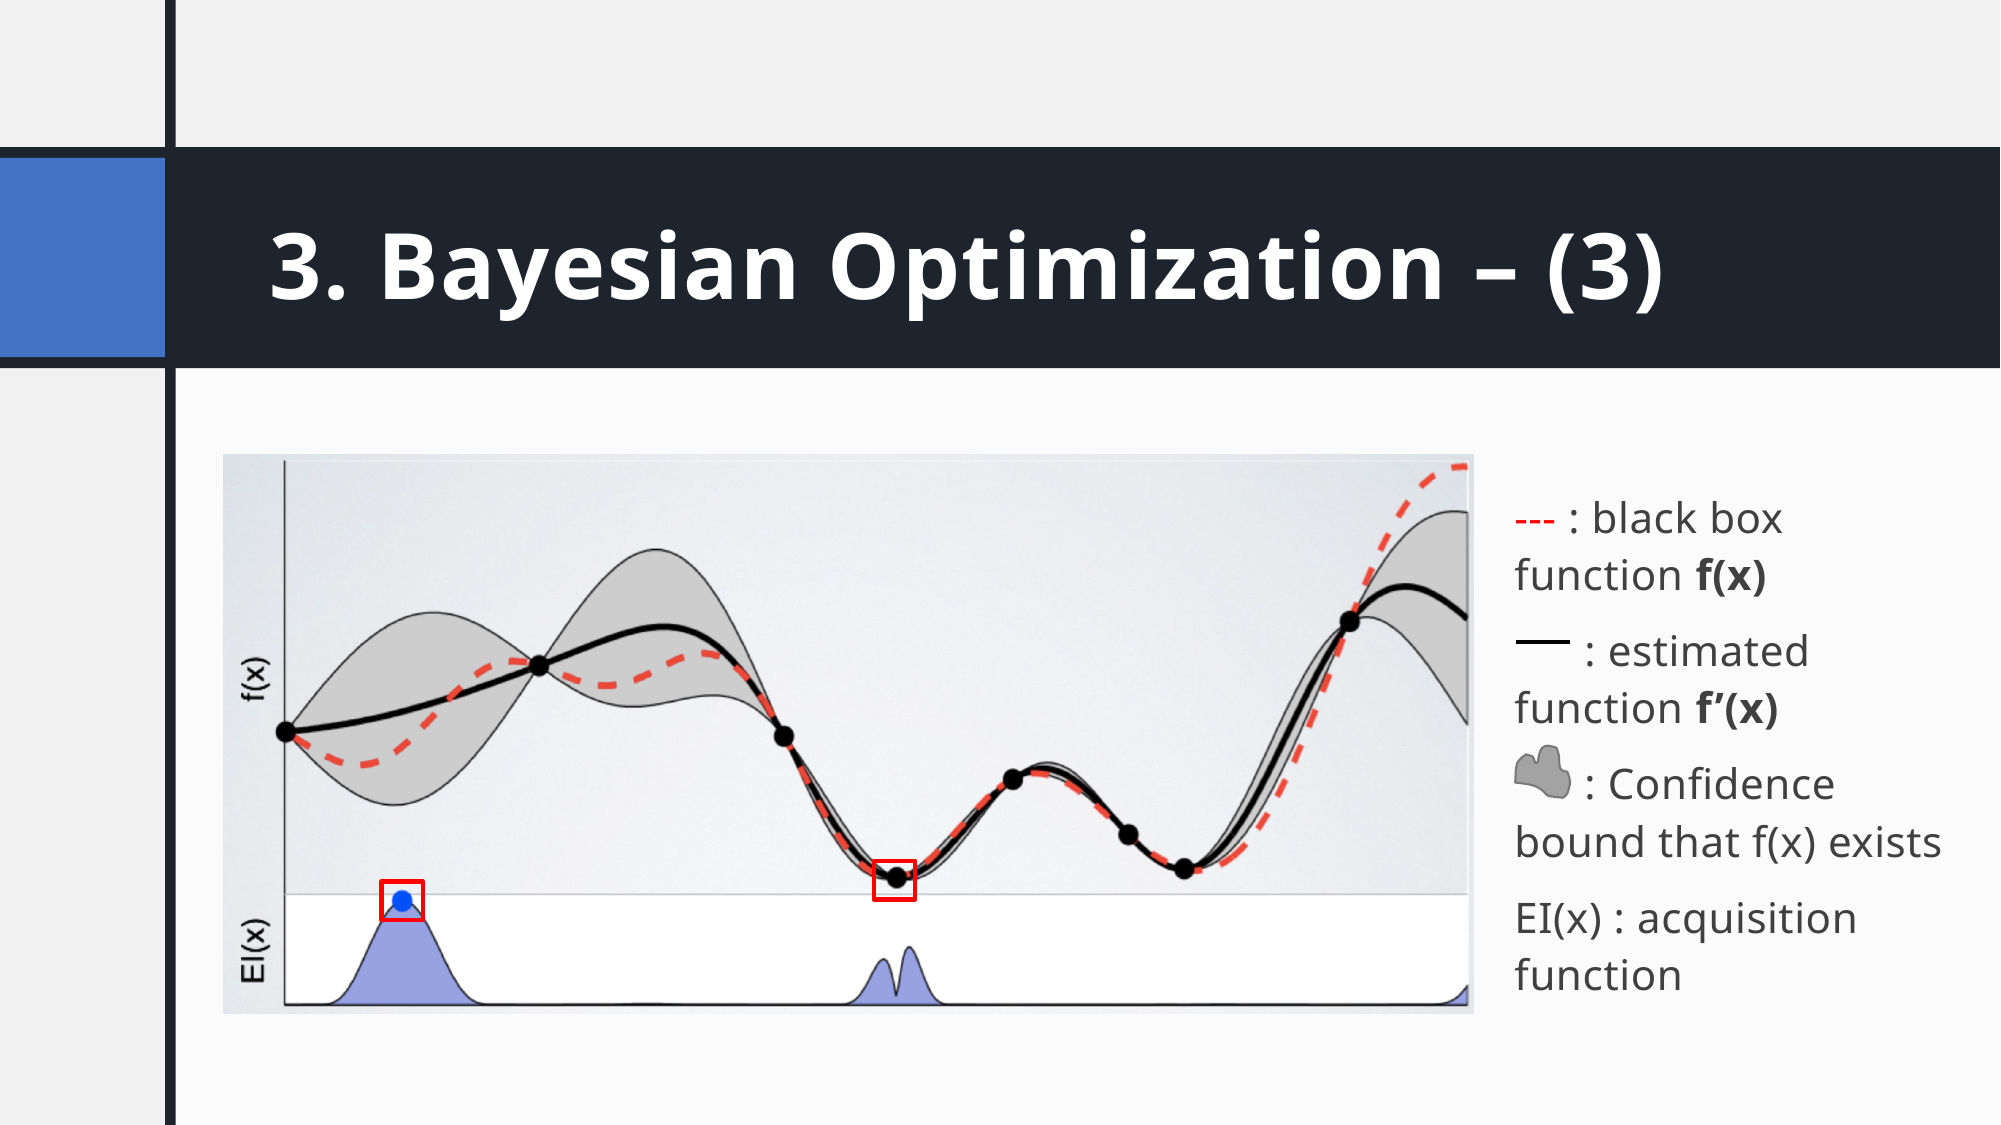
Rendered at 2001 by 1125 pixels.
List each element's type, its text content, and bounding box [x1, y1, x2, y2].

picture [223, 454, 1474, 1014]
list --- : black box function f(x) : estimated function f’(x) : Confidence bound that f(x) exists EI(x) : acquisition function [1496, 466, 1961, 1034]
title 3. Bayesian Optimization – (3) [251, 171, 1895, 341]
text_box [1514, 744, 1572, 799]
text_box [177, 369, 2000, 1125]
text_box [177, 0, 2000, 146]
text_box [0, 358, 164, 369]
text_box [0, 146, 164, 157]
text_box [0, 369, 164, 1125]
text_box [164, 0, 177, 1125]
text_box [0, 0, 164, 146]
text_box [0, 157, 164, 358]
text_box [177, 146, 2000, 369]
